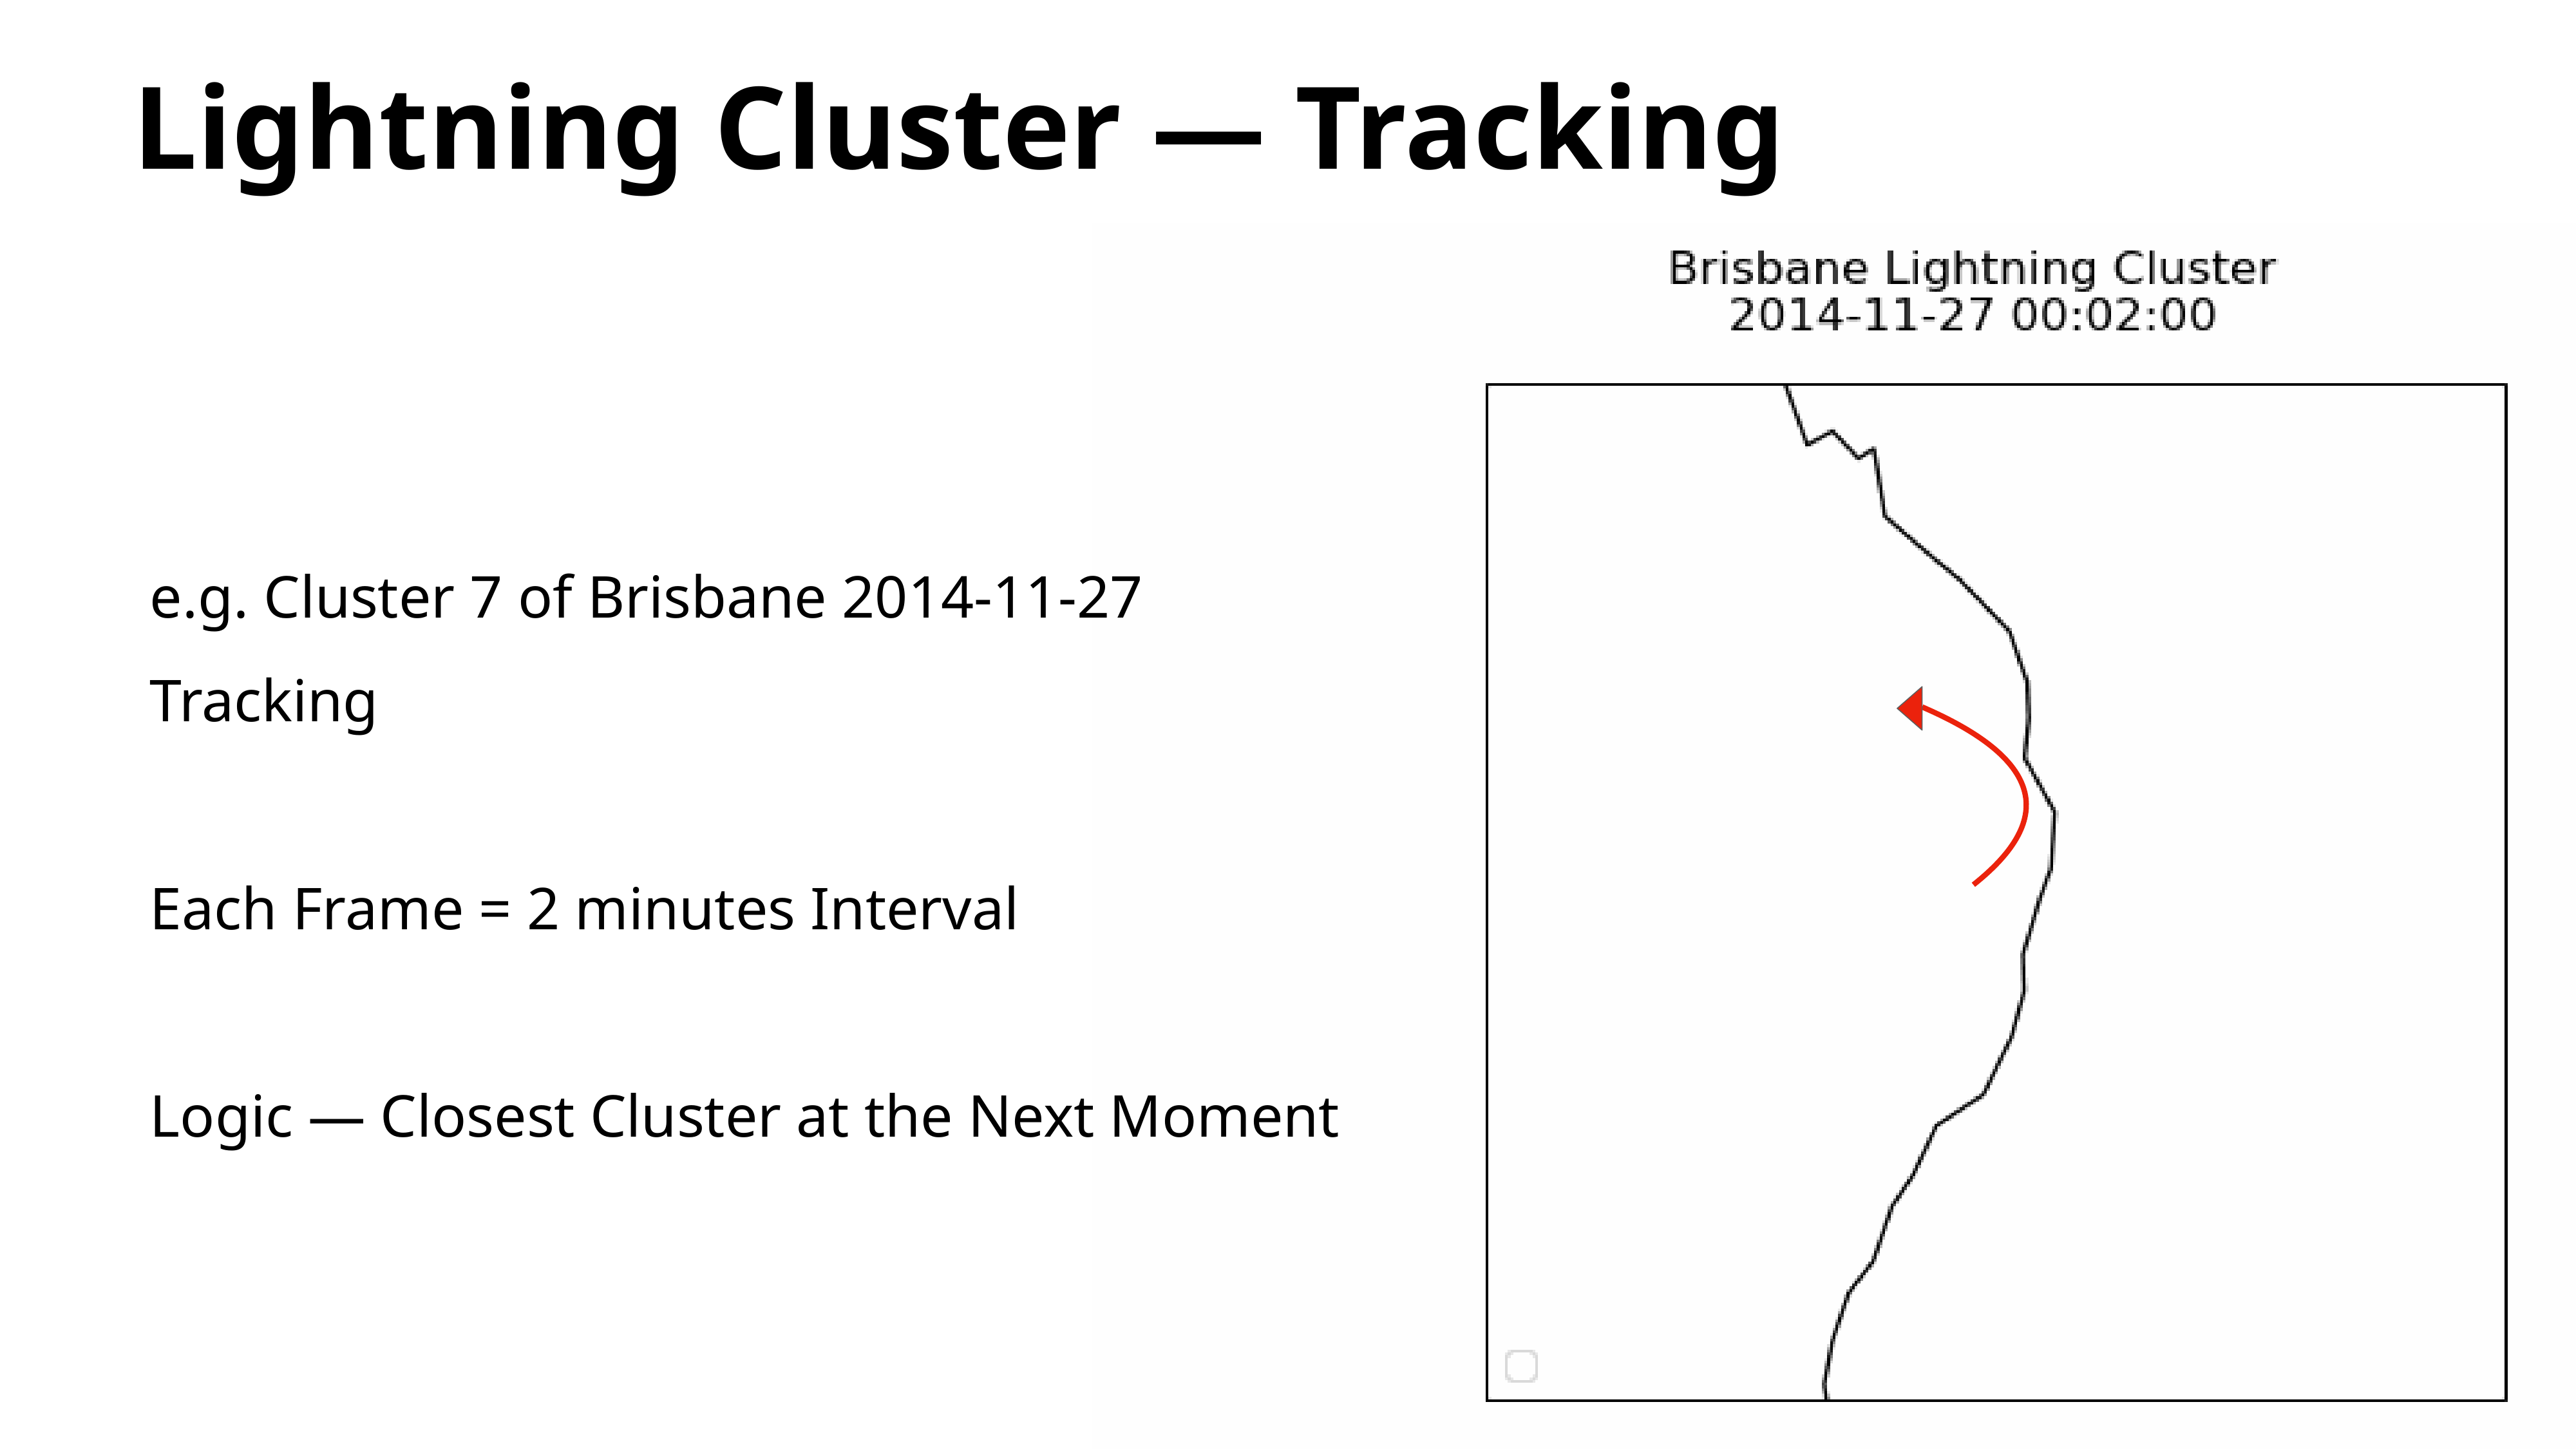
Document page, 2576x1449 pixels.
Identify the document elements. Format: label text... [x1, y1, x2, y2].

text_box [1897, 686, 2027, 886]
text_box e.g. Cluster 7 of Brisbane 2014-11-27 Tracking Each Frame = 2 minutes Interval Logic — Closest Cluster at the Next Moment [144, 520, 1087, 1154]
title Lightning Cluster — Tracking [127, 76, 2449, 228]
picture [1092, 223, 2576, 1449]
